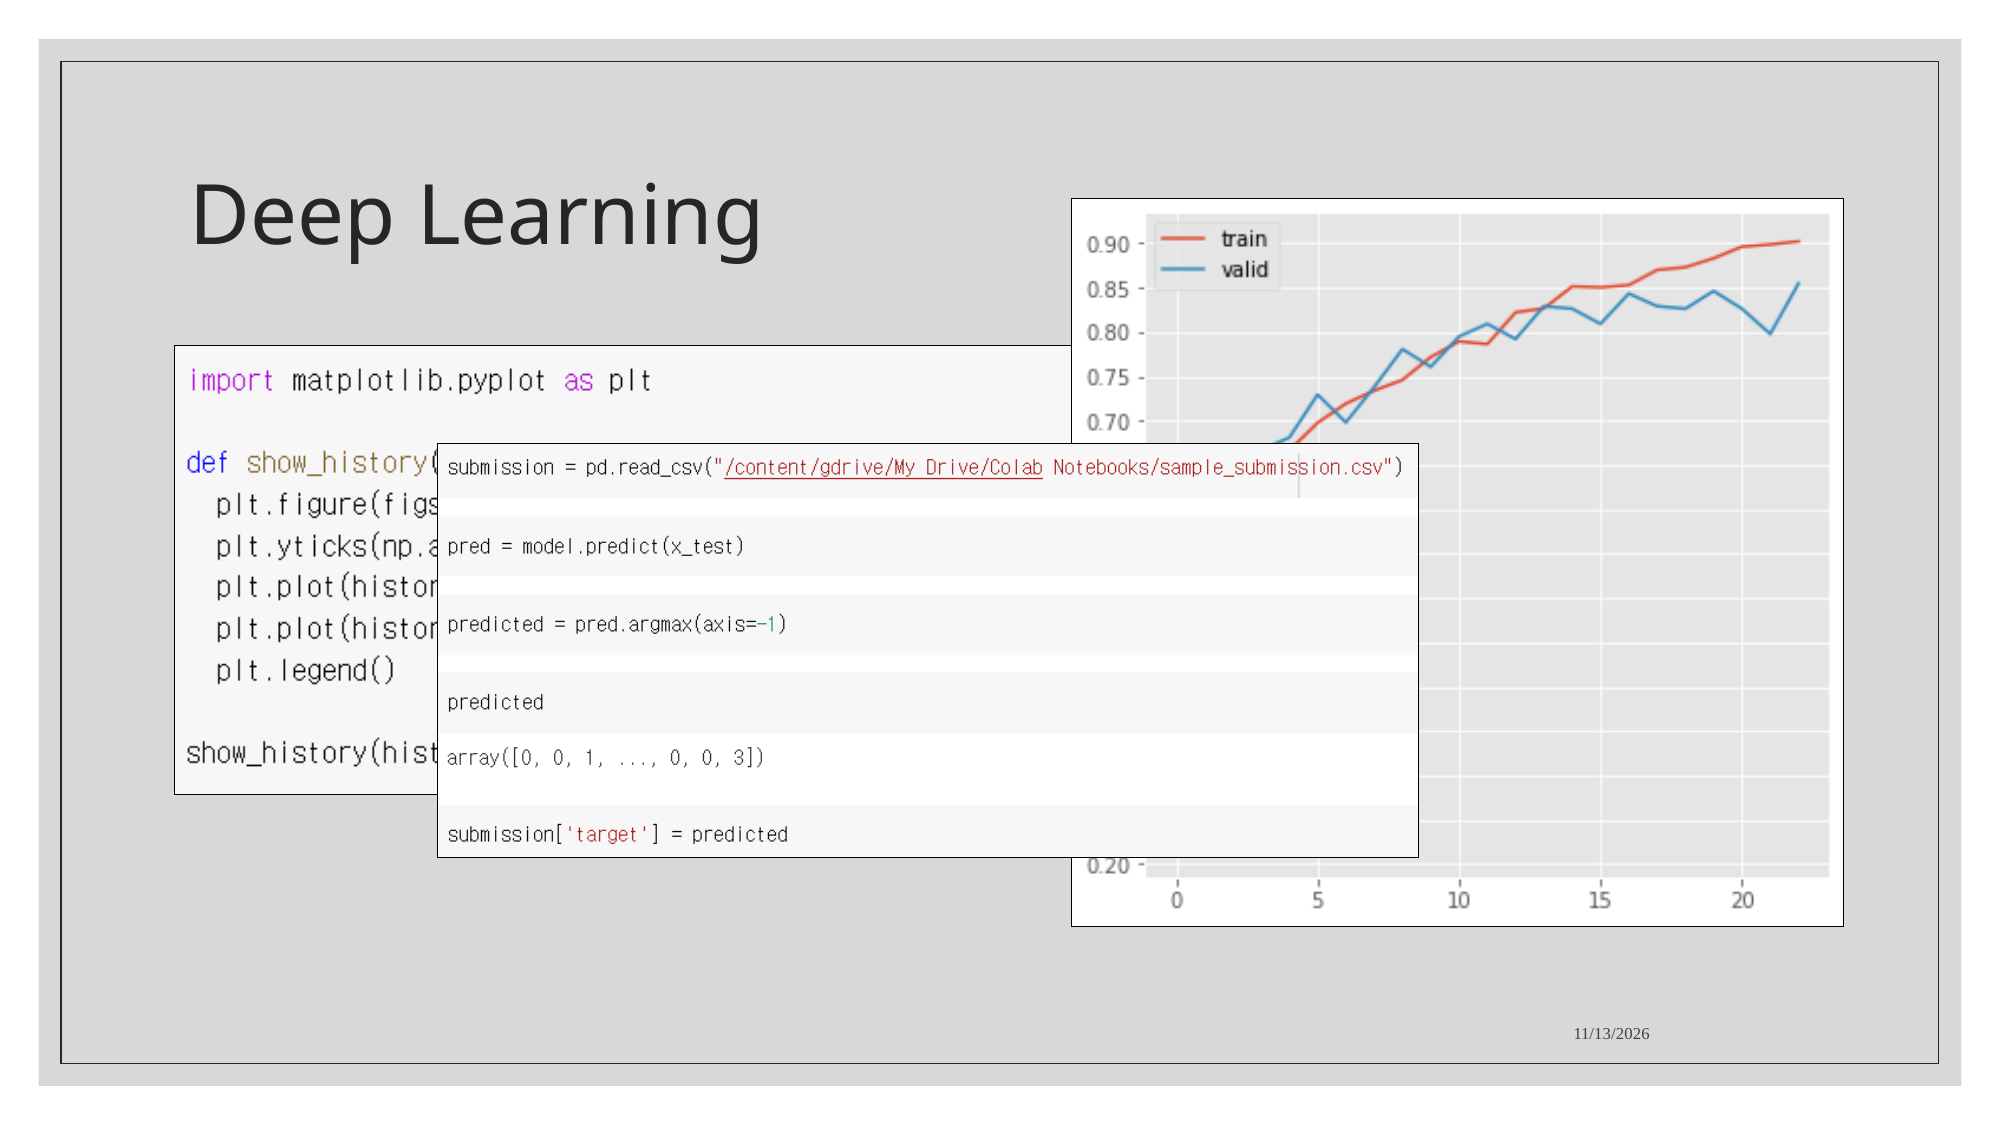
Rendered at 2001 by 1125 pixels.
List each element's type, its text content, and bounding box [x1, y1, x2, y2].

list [1071, 198, 1844, 927]
picture [174, 344, 1419, 858]
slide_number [1190, 990, 1665, 1050]
title Deep Learning [174, 105, 1825, 331]
